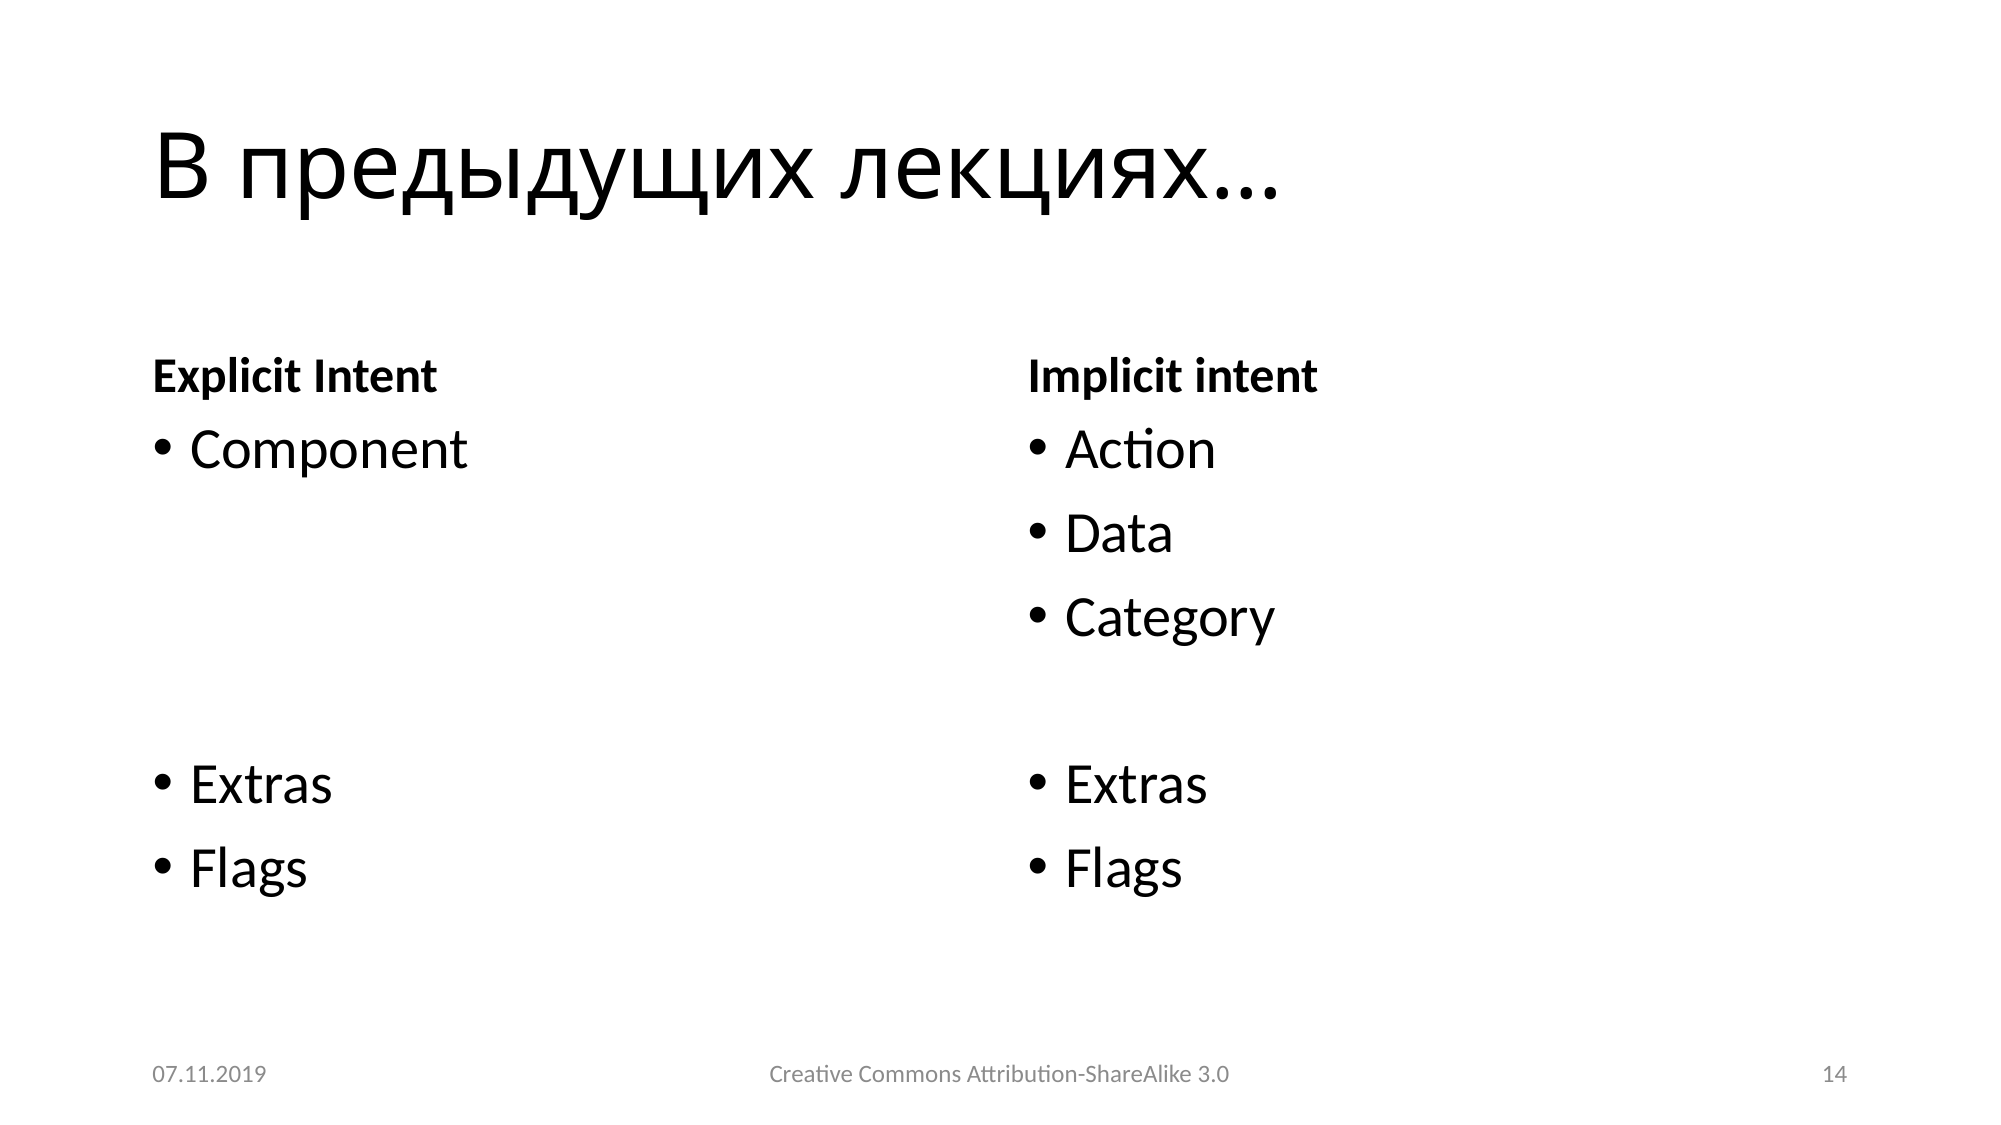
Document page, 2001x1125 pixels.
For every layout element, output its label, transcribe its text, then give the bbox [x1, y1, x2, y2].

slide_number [137, 1042, 588, 1103]
list Component Extras Flags [137, 410, 984, 1016]
title В предыдущих лекциях... [137, 59, 1863, 278]
list Implicit intent [1012, 275, 1863, 410]
slide_number 14 [1412, 1042, 1863, 1103]
list Explicit Intent [137, 275, 984, 410]
list Action Data Category Extras Flags [1012, 410, 1863, 1016]
footer Creative Commons Attribution-ShareAlike 3.0 [662, 1042, 1338, 1103]
